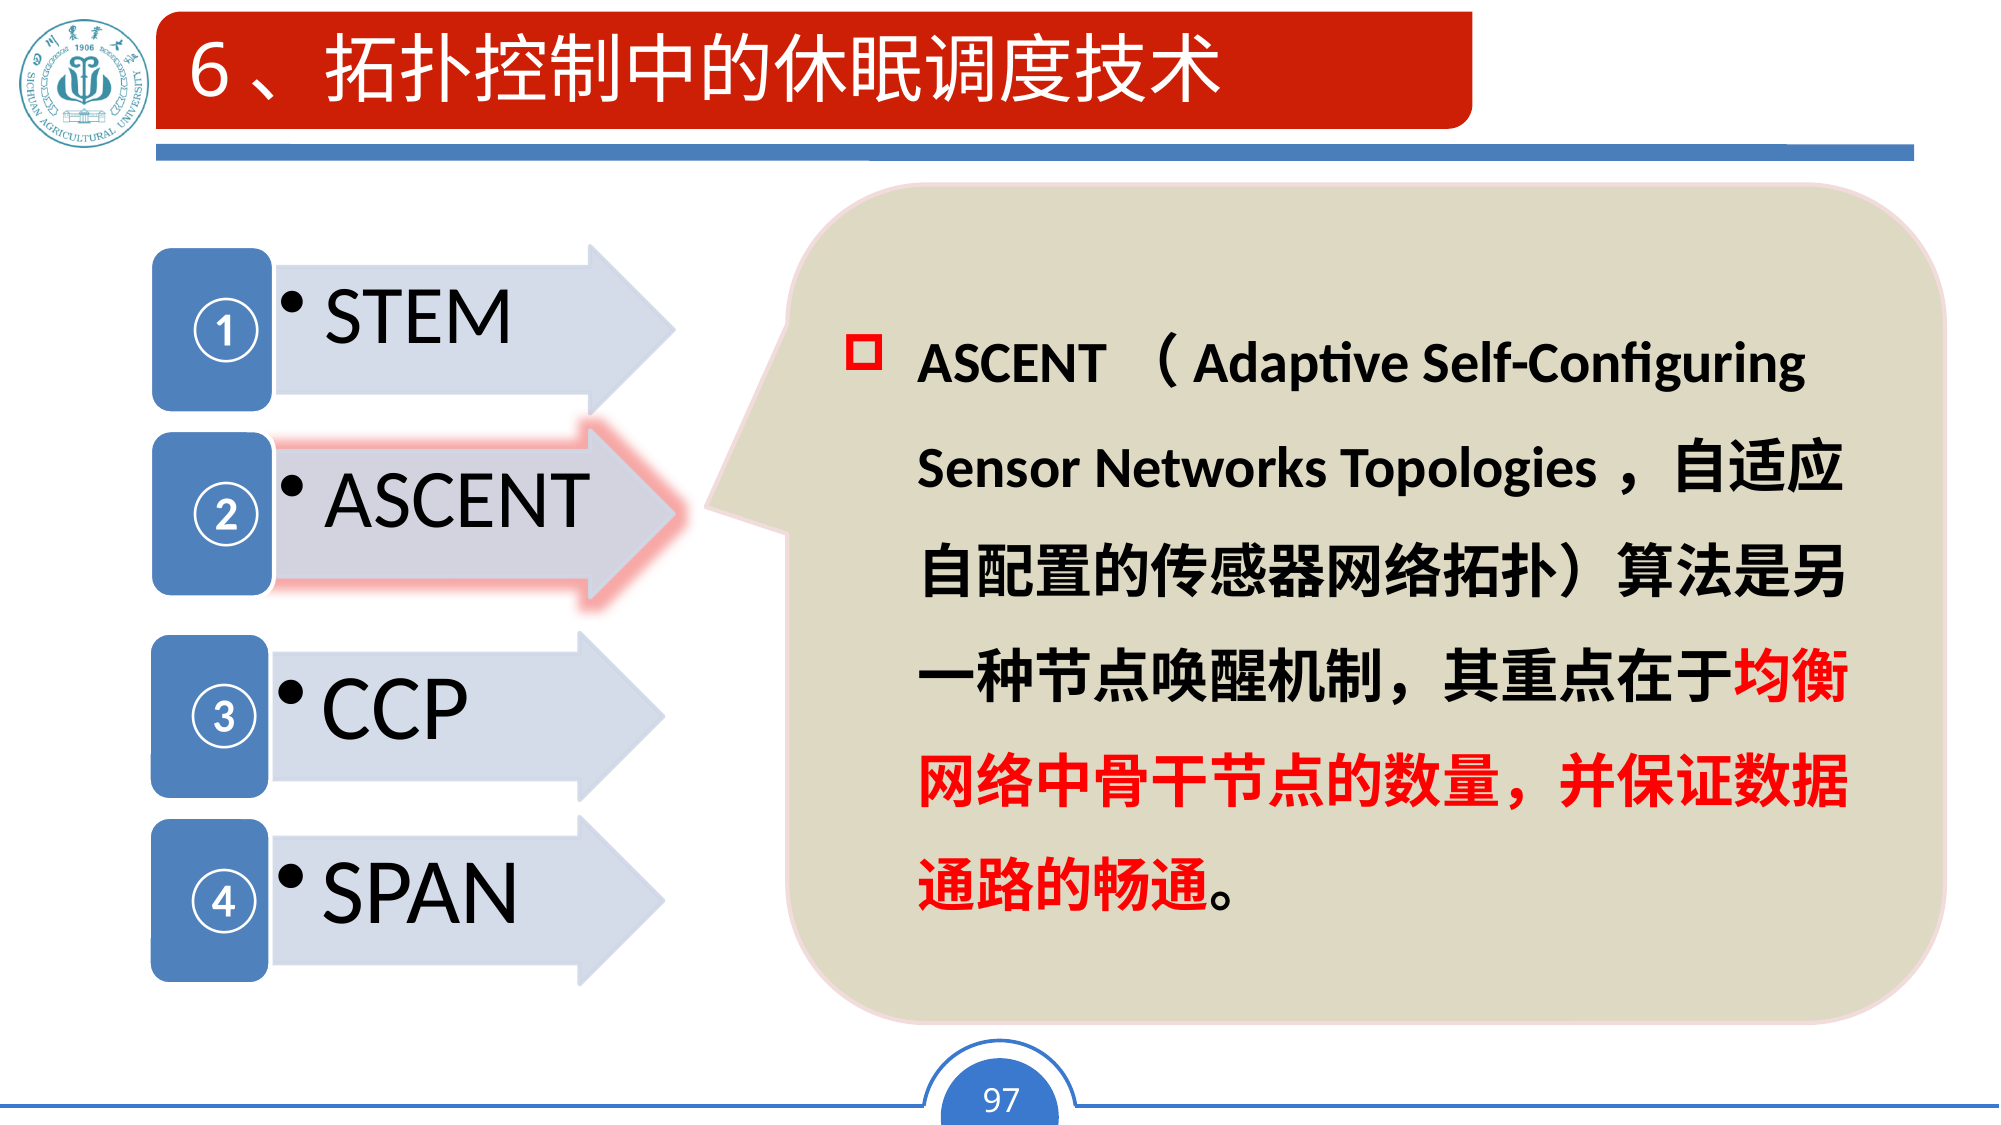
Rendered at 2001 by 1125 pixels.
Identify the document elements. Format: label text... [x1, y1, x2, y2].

title 6、拓扑控制中的休眠调度技术 [173, 14, 1910, 126]
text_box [78, 632, 734, 985]
text_box ASCENT（Adaptive Self-Configuring Sensor Networks Topologies，自适应自配置的传感器网络拓扑）算法是另一种节点唤醒机制，其重点在于均衡网络中骨干节点的数量，并保证数据通路的畅通。 [750, 182, 1948, 1026]
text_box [78, 245, 746, 598]
